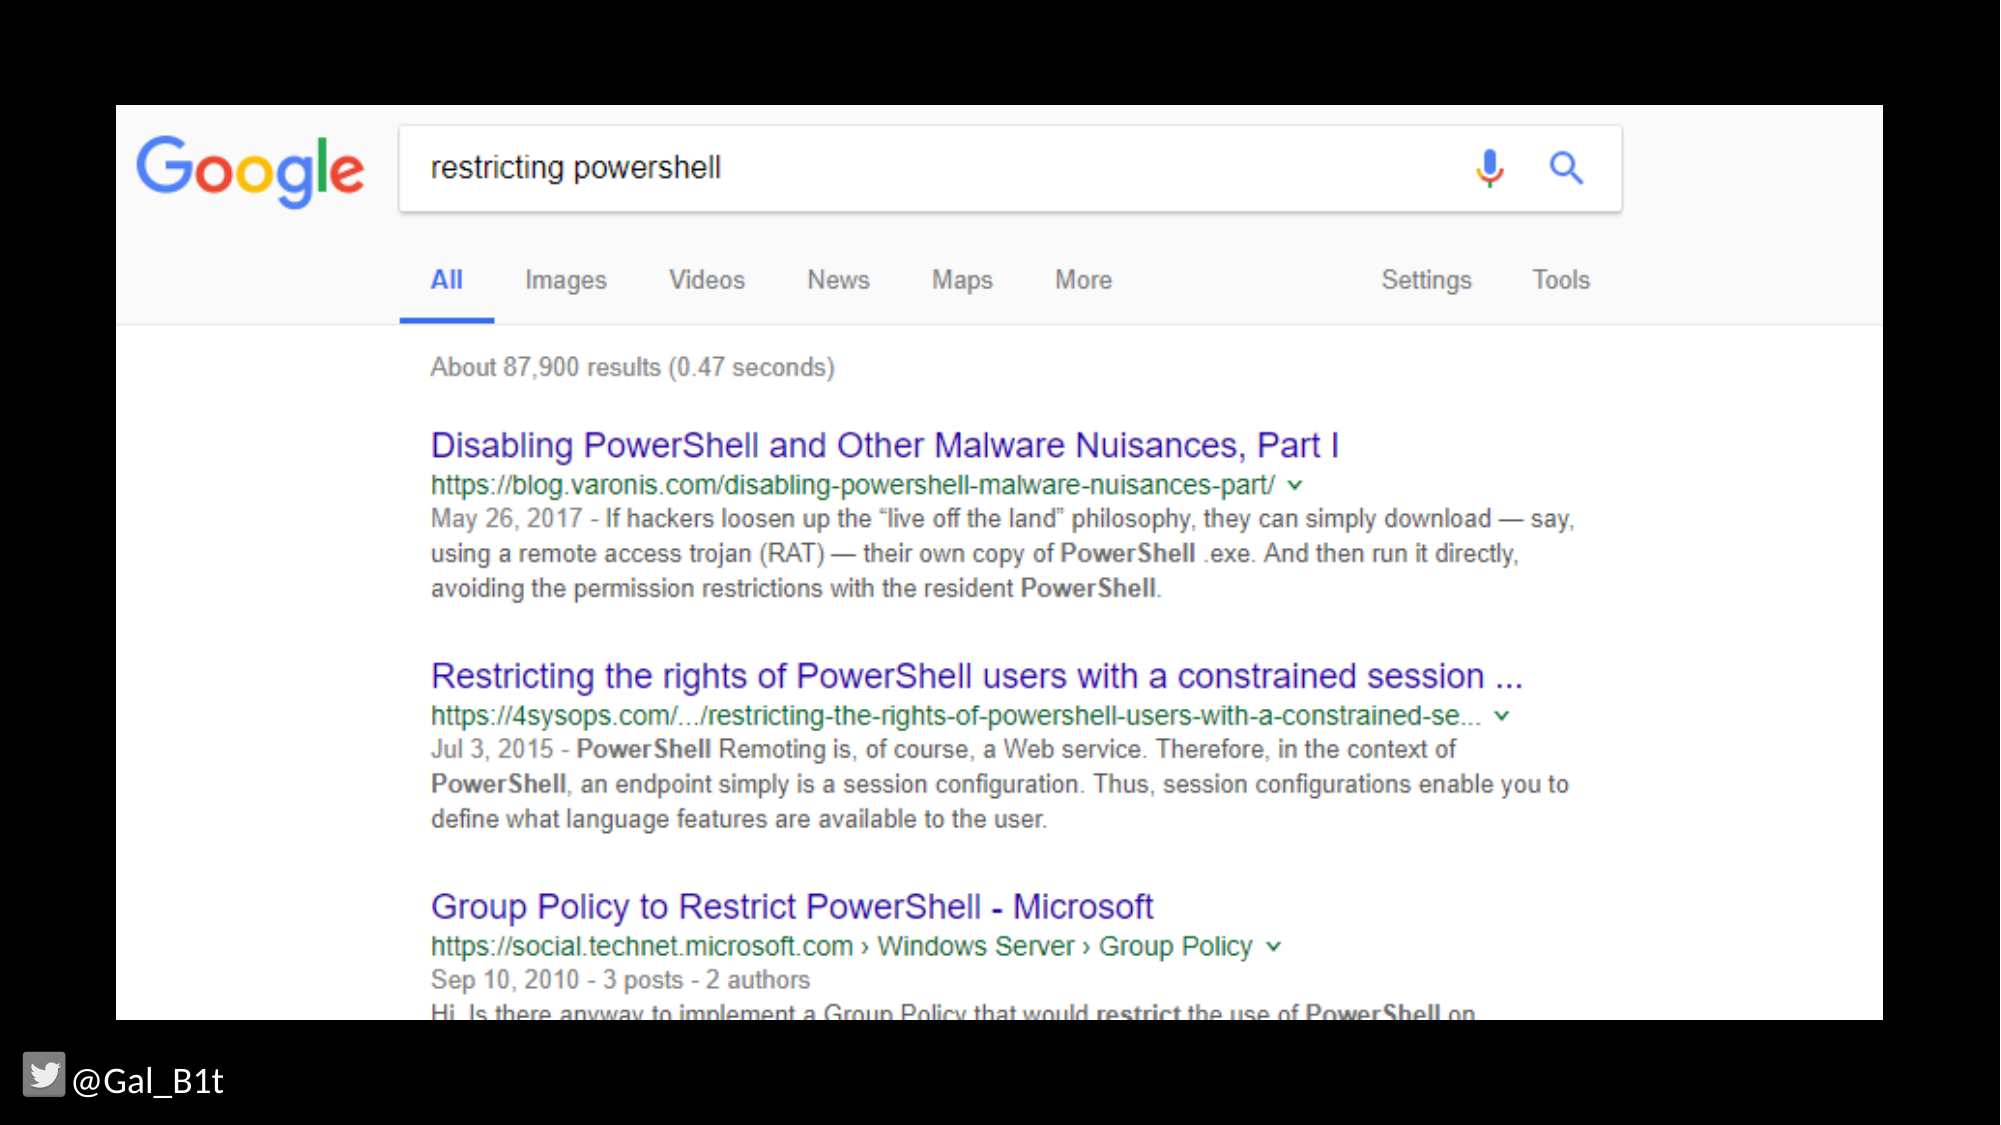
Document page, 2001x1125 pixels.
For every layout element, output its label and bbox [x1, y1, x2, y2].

picture [18, 1047, 70, 1099]
picture [116, 105, 1883, 1020]
